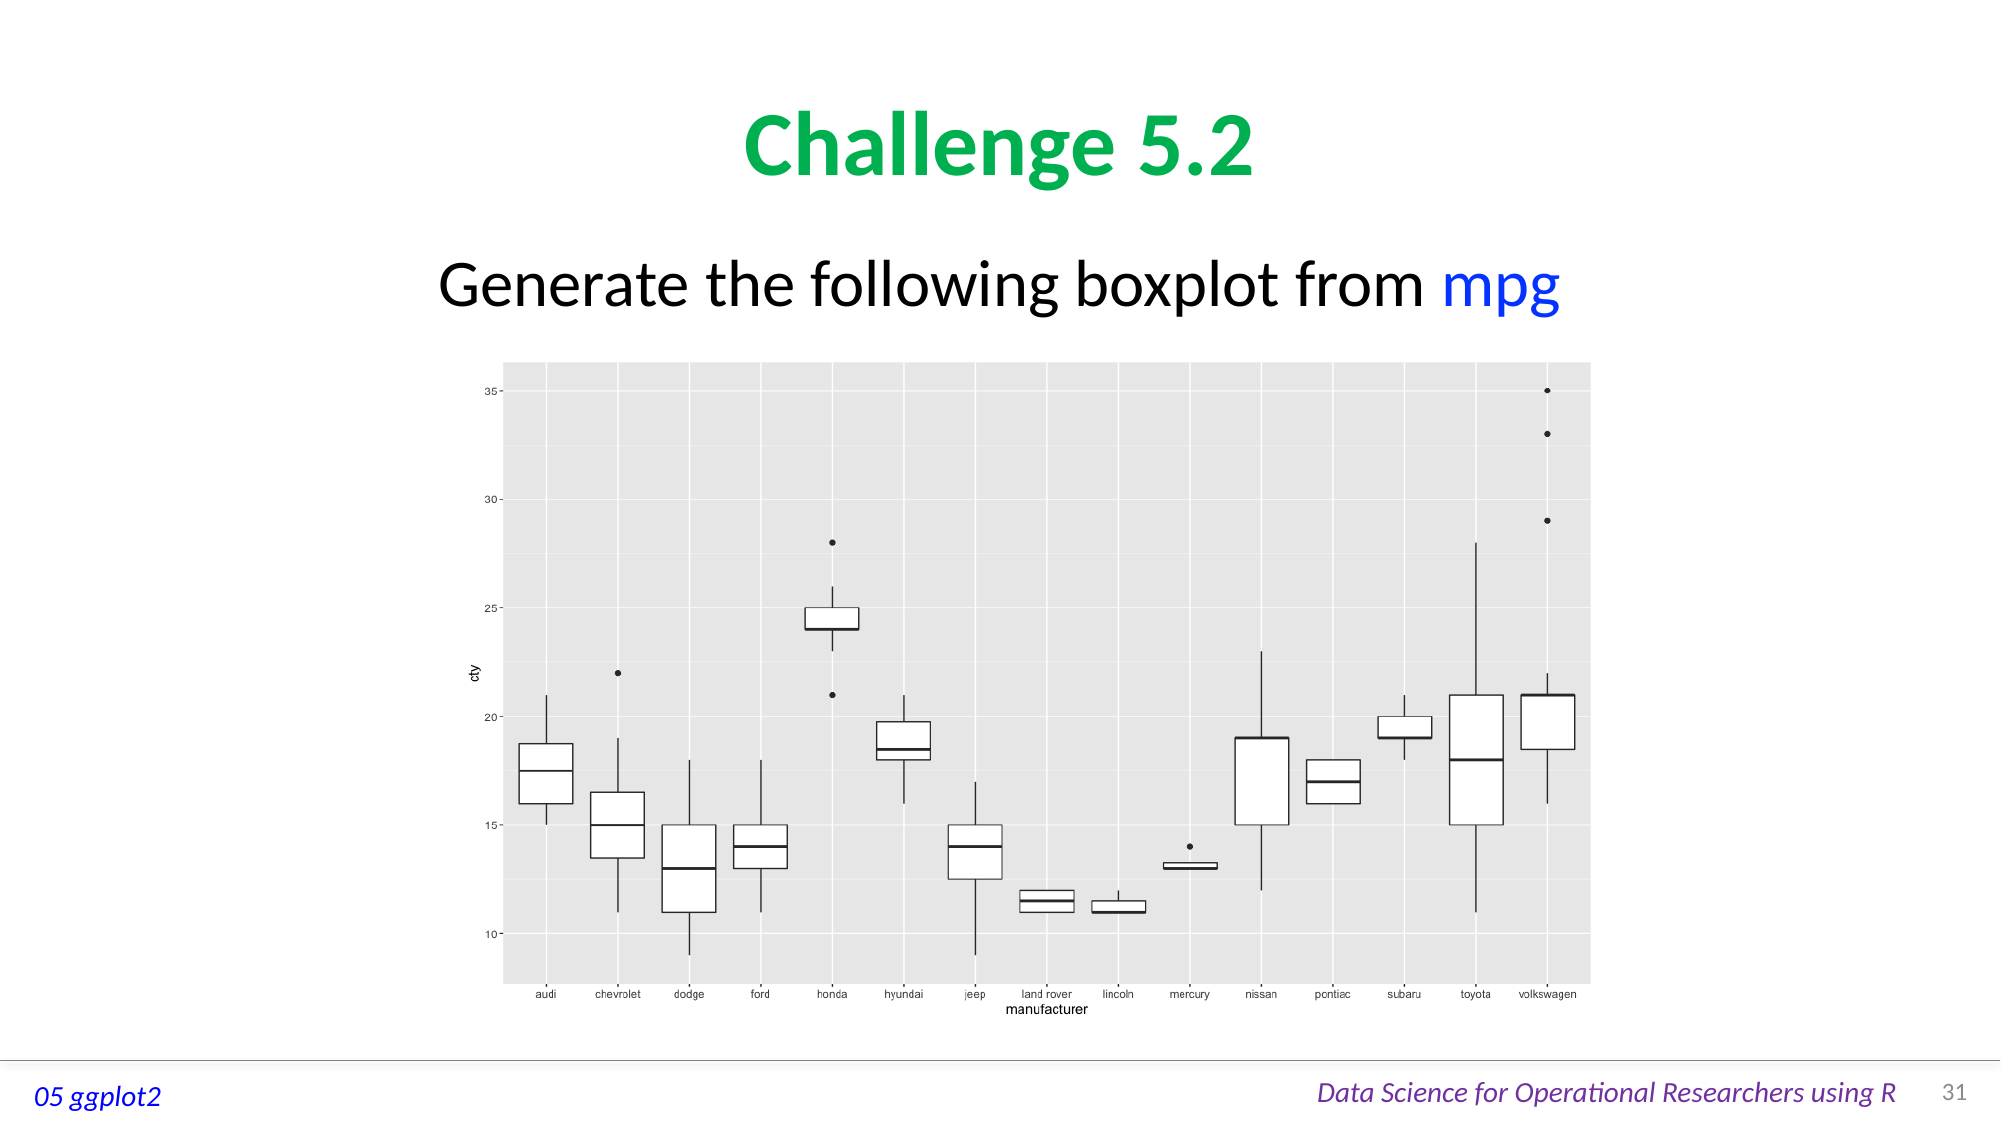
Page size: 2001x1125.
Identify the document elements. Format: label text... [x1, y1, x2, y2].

title Challenge 5.2 [99, 45, 1900, 232]
list Generate the following boxplot from mpg [99, 232, 1900, 347]
slide_number 31 [1899, 1060, 1983, 1120]
picture [461, 355, 1598, 1024]
